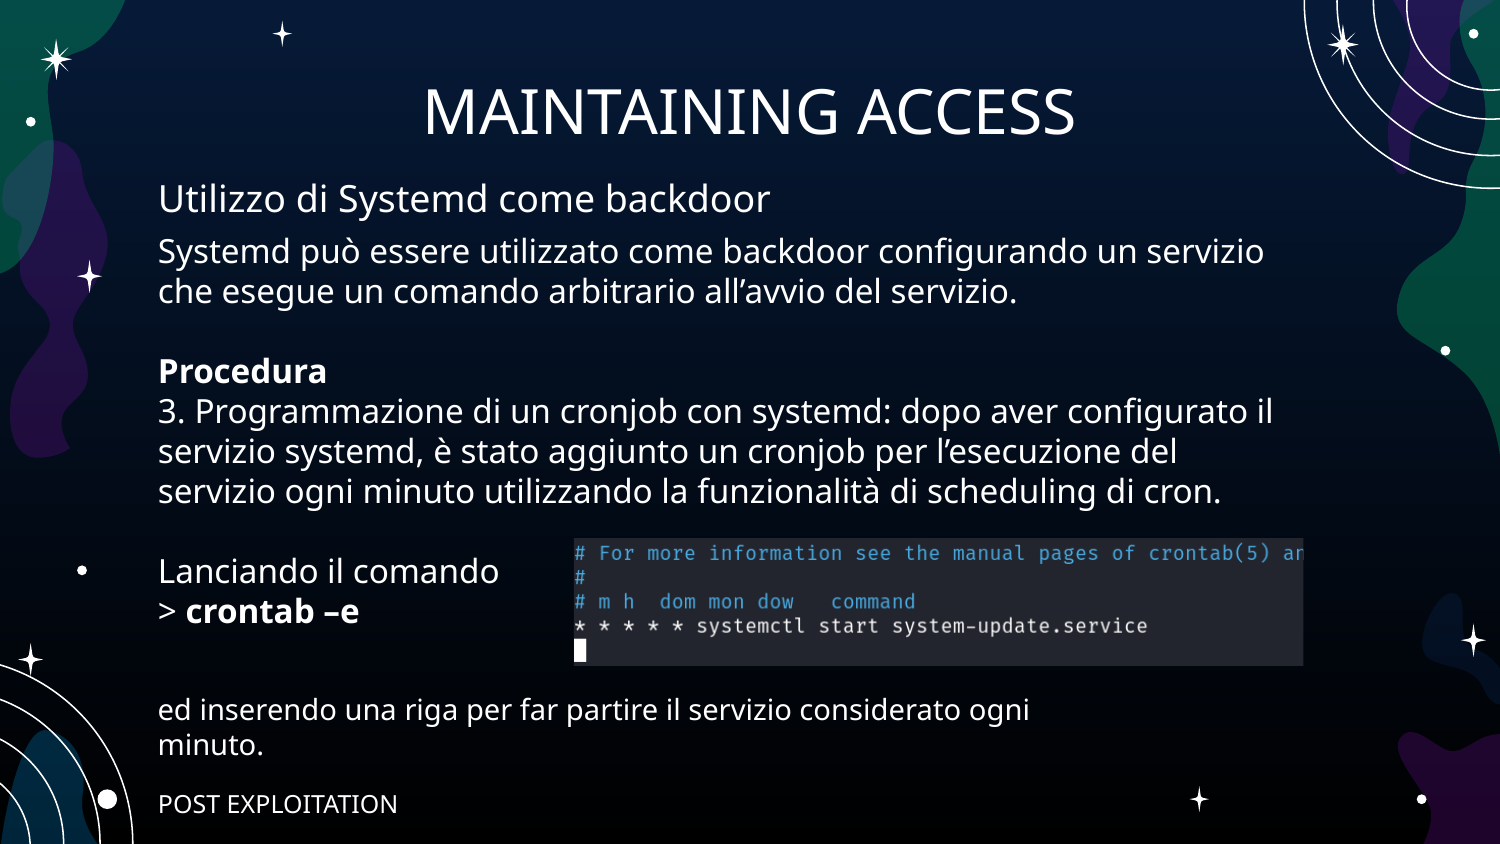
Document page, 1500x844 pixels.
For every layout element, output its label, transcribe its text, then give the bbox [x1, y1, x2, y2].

text_box Utilizzo di Systemd come backdoor [143, 167, 1103, 223]
title MAINTAINING ACCESS [117, 57, 1383, 152]
text_box POST EXPLOITATION [143, 781, 1500, 827]
text_box ed inserendo una riga per far partire il servizio considerato ogni minuto. [142, 683, 1103, 769]
picture [573, 538, 1304, 666]
text_box Systemd può essere utilizzato come backdoor configurando un servizio che esegue un comando arbitrario all’avvio del servizio. Procedura 3. Programmazione di un cronjob con systemd: dopo aver configurato il servizio systemd, è stato aggiunto un cronjob per l’esecuzione del servizio ogni minuto utilizzando la funzionalità di scheduling di cron. Lanciando il comando > crontab –e [143, 223, 1304, 678]
